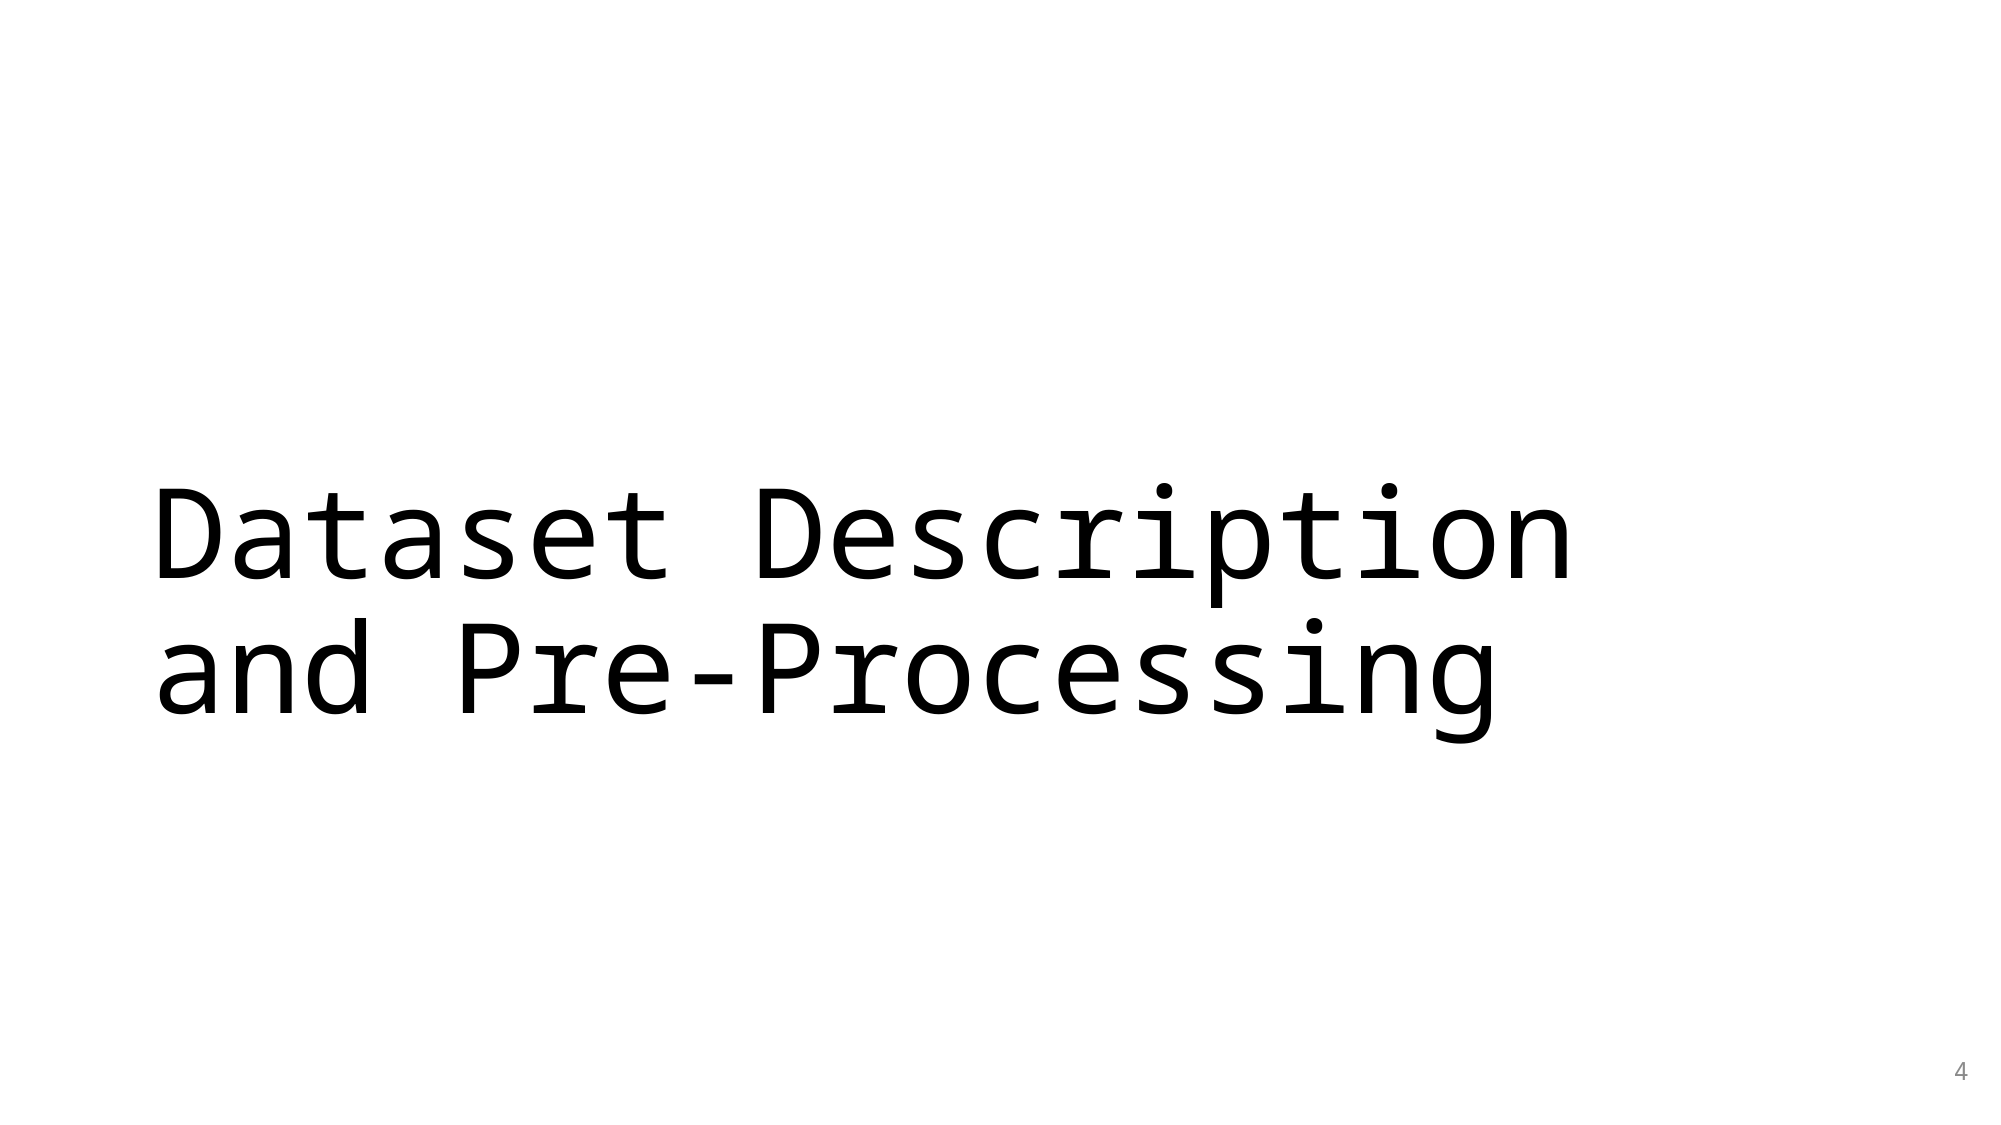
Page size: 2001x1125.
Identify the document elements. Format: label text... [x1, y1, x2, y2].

slide_number 4 [1862, 1042, 1984, 1103]
title Dataset Description and Pre-Processing [136, 280, 1862, 749]
